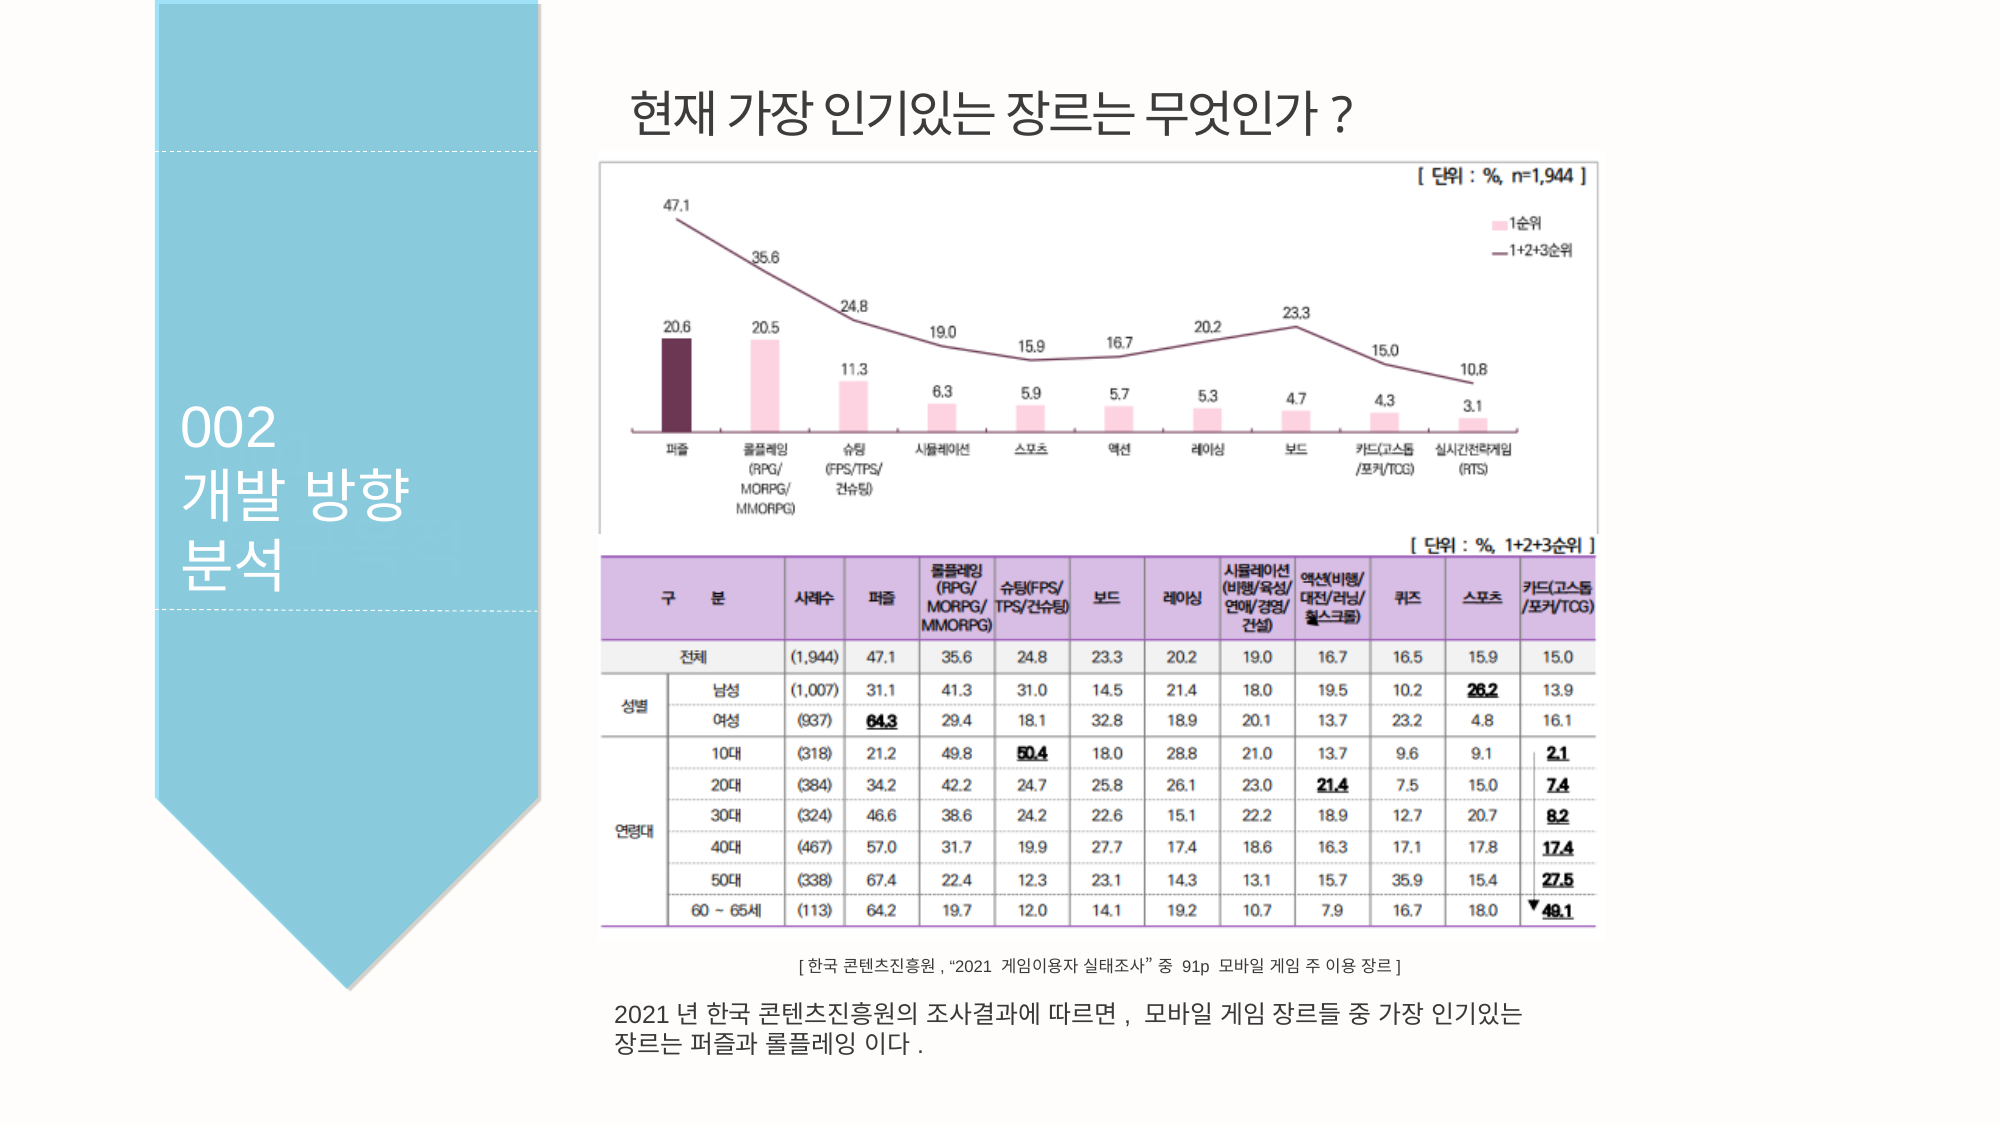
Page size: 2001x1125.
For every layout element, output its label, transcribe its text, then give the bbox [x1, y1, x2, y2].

text_box [153, 0, 540, 991]
text_box 현재 가장 인기있는 장르는 무엇인가? [615, 75, 1369, 151]
picture [598, 151, 1605, 940]
text_box 2021년 한국 콘텐츠진흥원의 조사결과에 따르면, 모바일 게임 장르들 중 가장 인기있는 장르는 퍼즐과 롤플레잉 이다. [599, 991, 1606, 1067]
text_box [한국 콘텐츠진흥원, “2021 게임이용자 실태조사” 중 91p 모바일 게임 주 이용 장르] [784, 948, 1421, 983]
text_box 002 개발 방향 분석 [165, 382, 443, 607]
